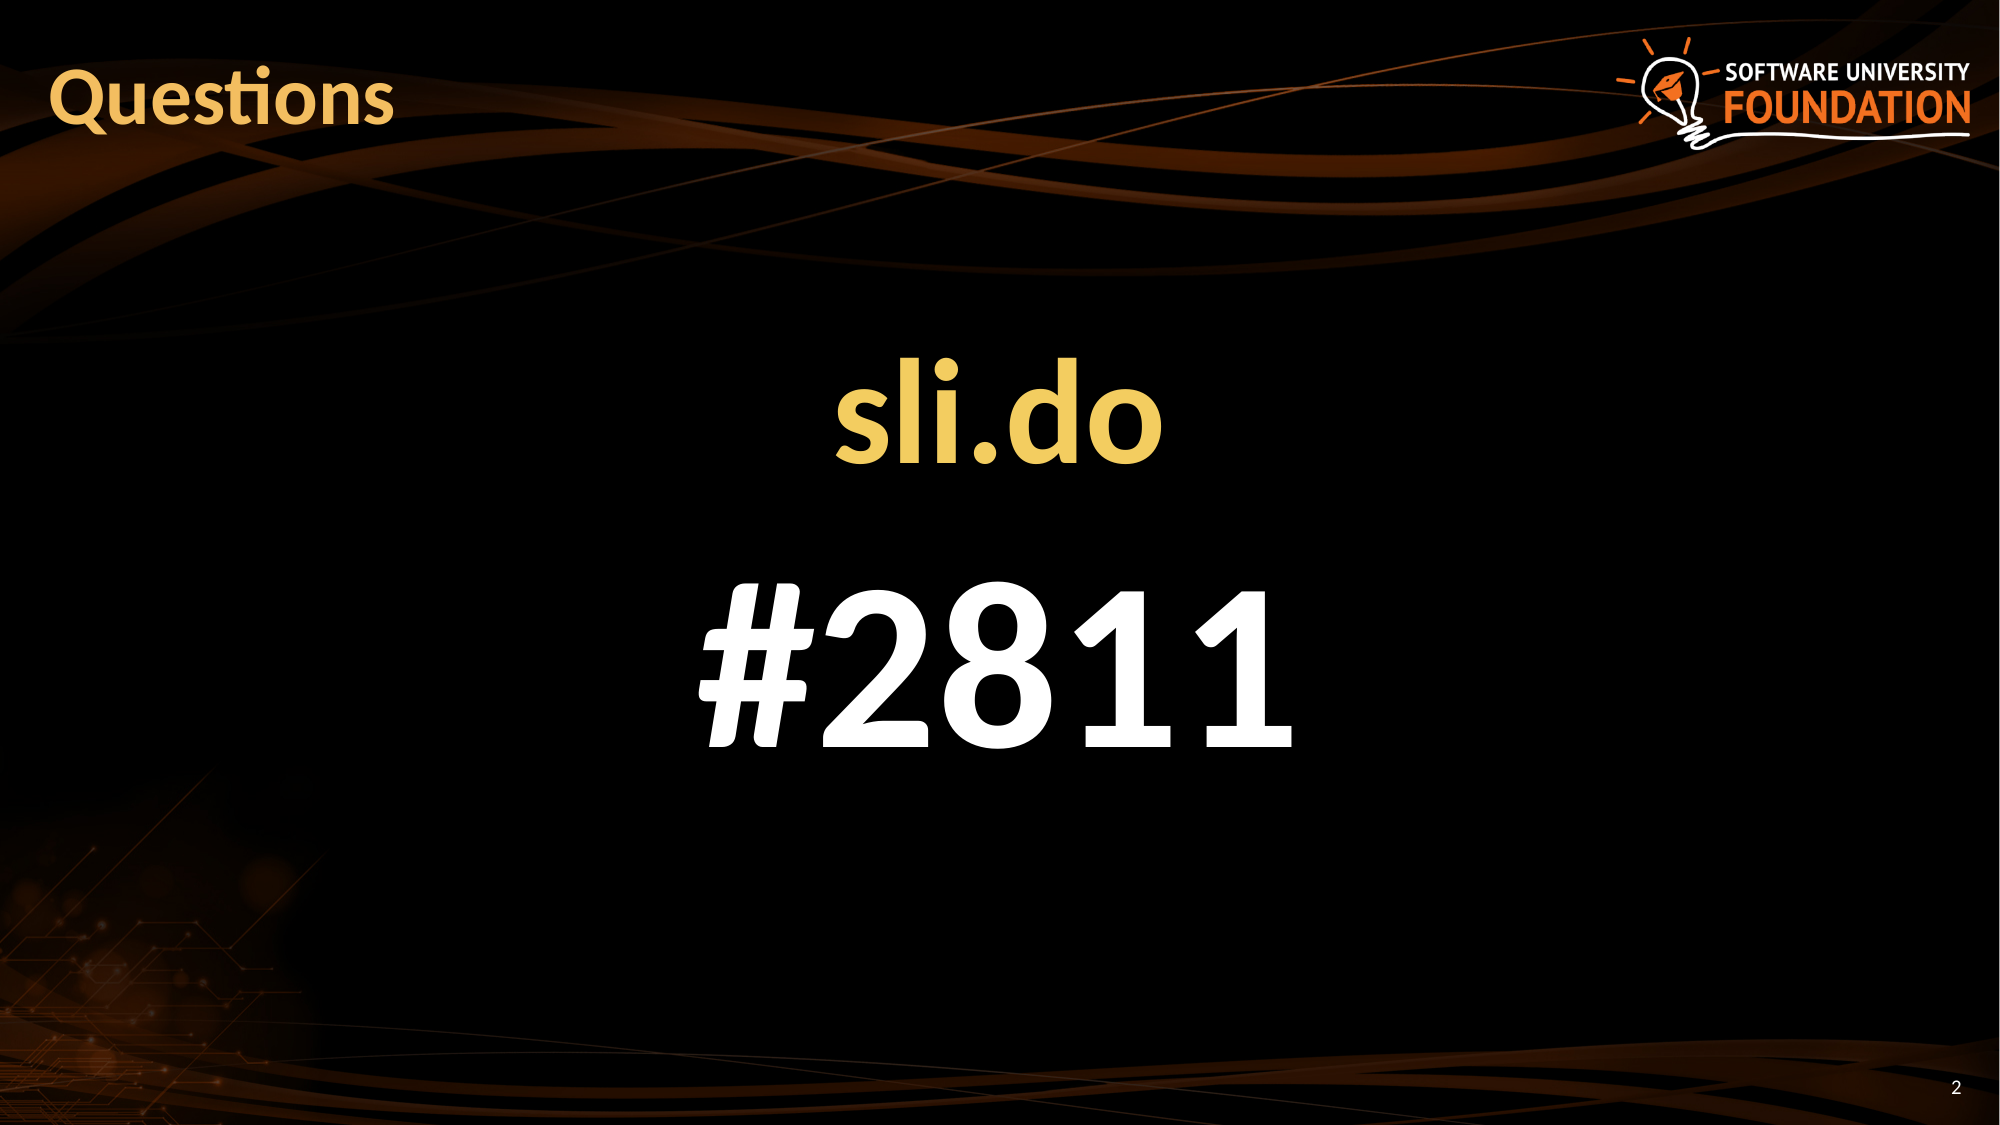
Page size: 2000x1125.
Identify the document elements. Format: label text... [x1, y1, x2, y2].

slide_number 2 [1897, 1071, 1968, 1103]
list sli.do #2811 [31, 188, 1968, 1071]
picture [0, 0, 2000, 1125]
title Questions [30, 6, 1602, 189]
